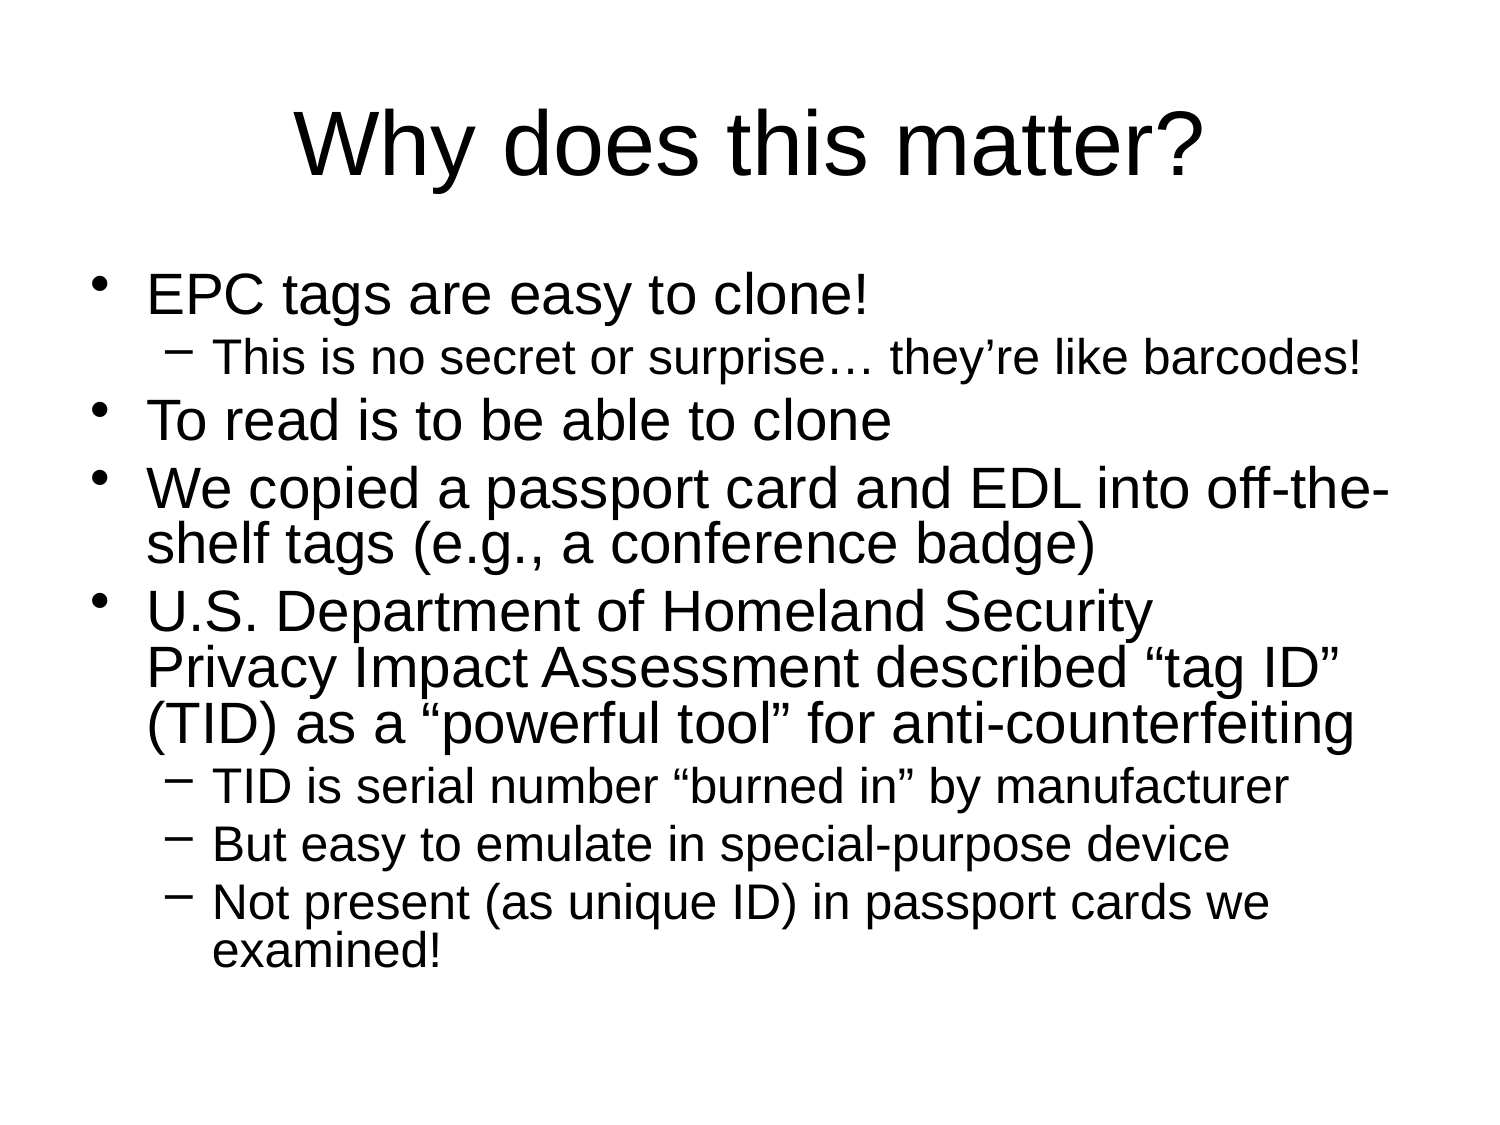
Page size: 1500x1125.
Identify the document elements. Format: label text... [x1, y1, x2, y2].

list EPC tags are easy to clone! This is no secret or surprise… they’re like barcodes! To read is to be able to clone We copied a passport card and EDL into off-the-shelf tags (e.g., a conference badge) U.S. Department of Homeland Security Privacy Impact Assessment described “tag ID” (TID) as a “powerful tool” for anti-counterfeiting TID is serial number “burned in” by manufacturer But easy to emulate in special-purpose device Not present (as unique ID) in passport cards we examined! [75, 262, 1500, 1005]
title Why does this matter? [75, 45, 1425, 233]
